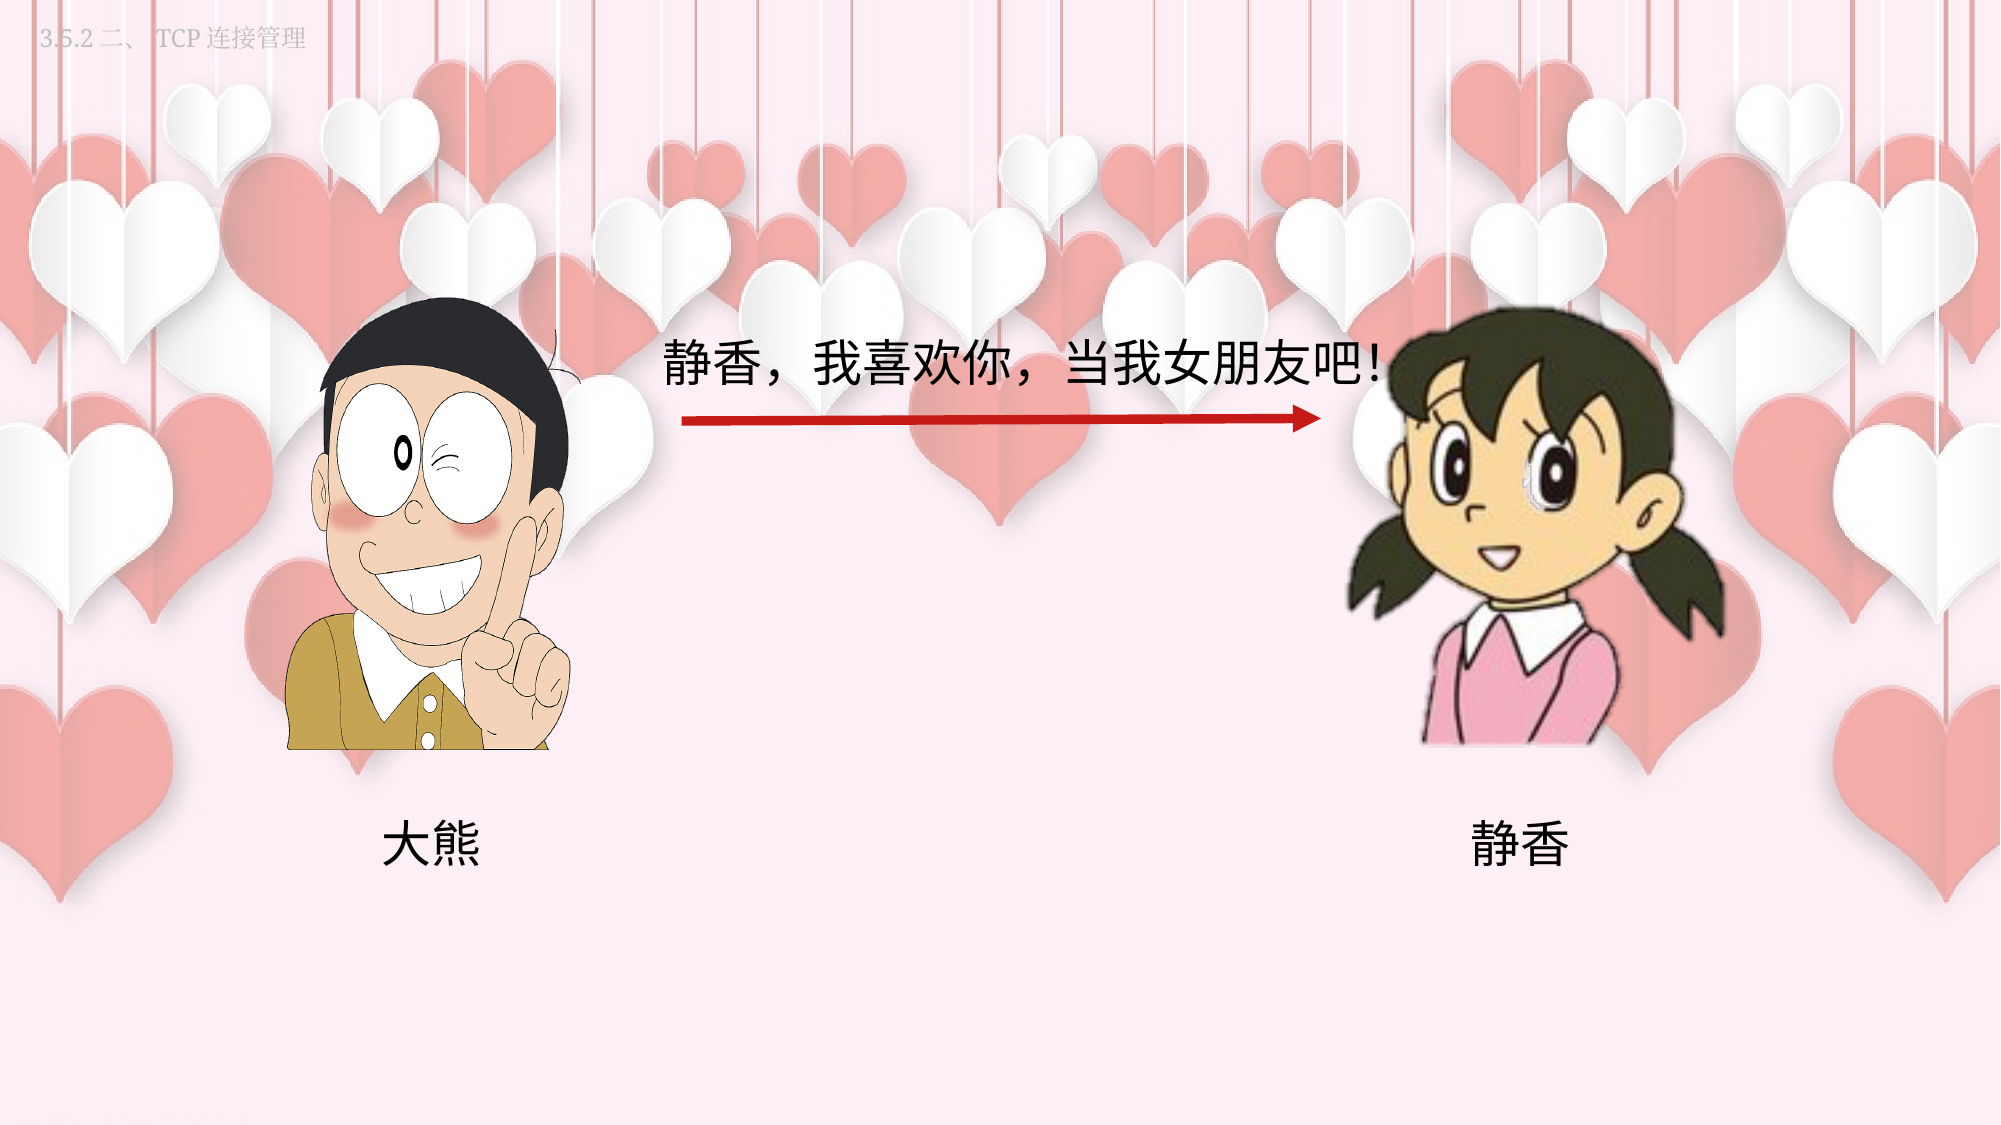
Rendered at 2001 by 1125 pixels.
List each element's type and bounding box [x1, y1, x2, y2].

picture [1321, 292, 1737, 750]
table_cell [0, 0, 2000, 1125]
text_box [681, 418, 1321, 422]
text_box [367, 805, 515, 880]
picture [257, 292, 624, 750]
text_box [647, 324, 1321, 400]
text_box [1455, 805, 1603, 880]
text_box [24, 14, 322, 60]
